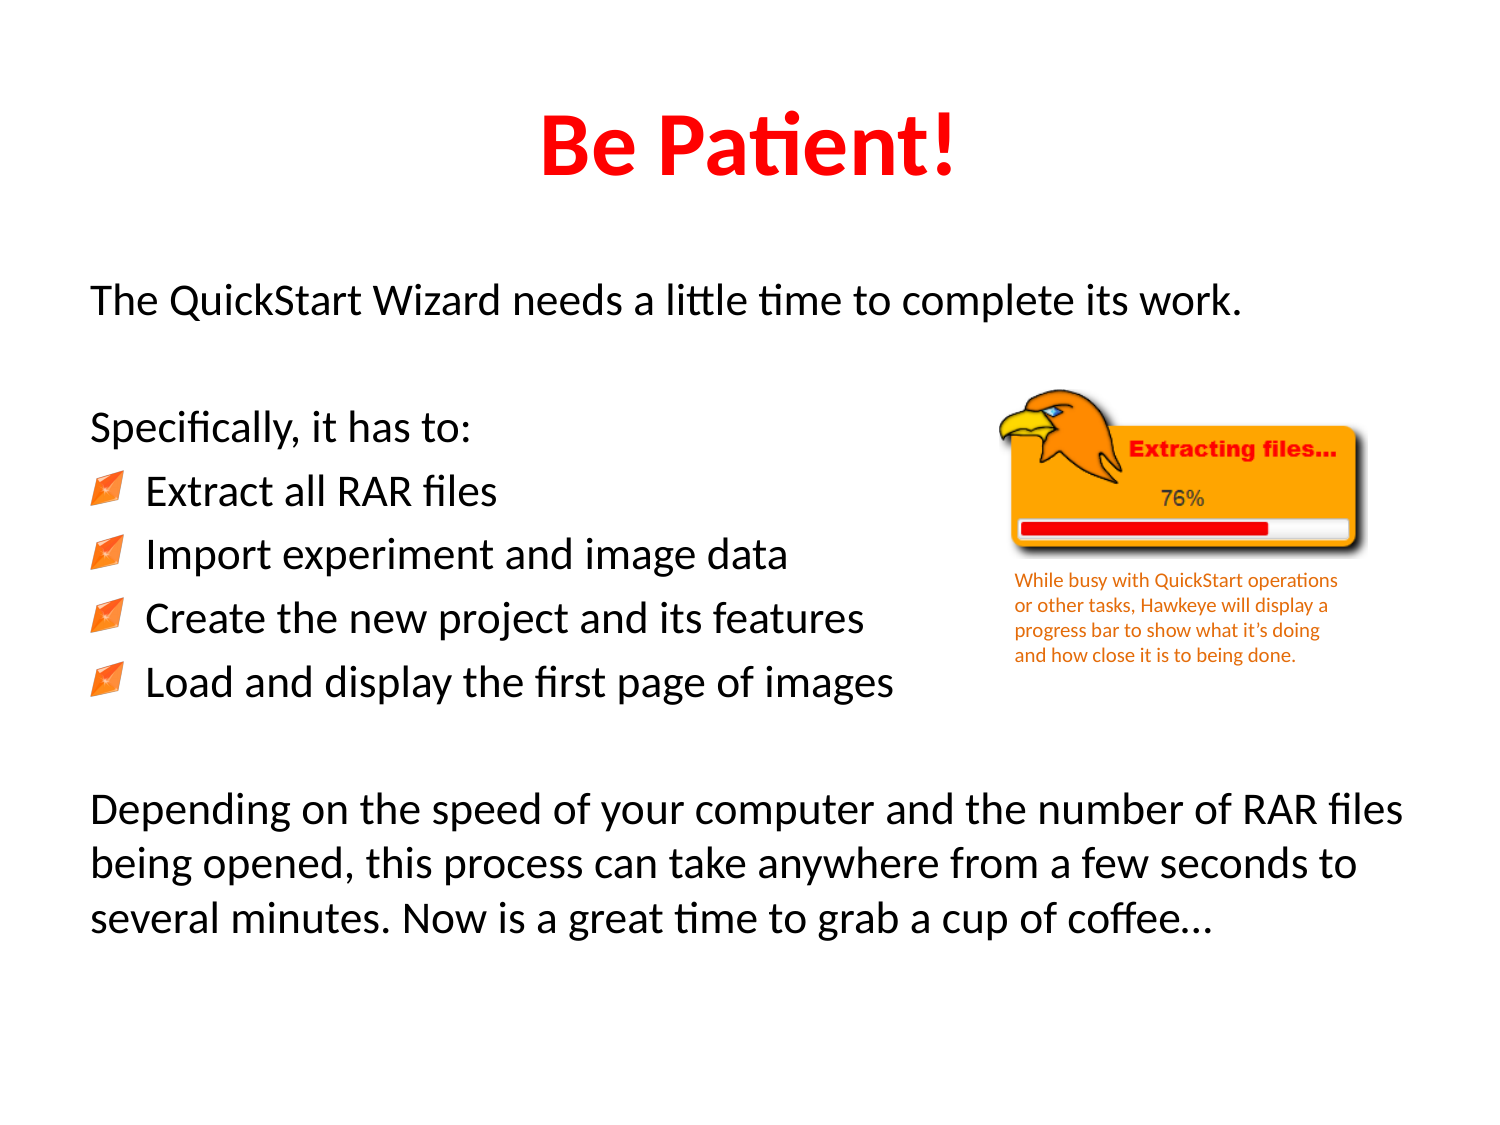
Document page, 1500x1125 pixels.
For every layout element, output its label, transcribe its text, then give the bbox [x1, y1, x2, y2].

picture [90, 661, 124, 697]
title Be Patient! [75, 45, 1425, 233]
picture [90, 597, 124, 633]
text_box While busy with QuickStart operations or other tasks, Hawkeye will display a progress bar to show what it’s doing and how close it is to being done. [999, 565, 1368, 674]
picture [90, 470, 124, 506]
picture [90, 534, 124, 570]
list The QuickStart Wizard needs a little time to complete its work. Specifically, it has to: Extract all RAR files Import experiment and image data Create the new project and its features Load and display the first page of images Depending on the speed of your computer and the number of RAR files being opened, this process can take anywhere from a few seconds to several minutes. Now is a great time to grab a cup of coffee… [75, 262, 1425, 963]
picture [999, 389, 1368, 560]
